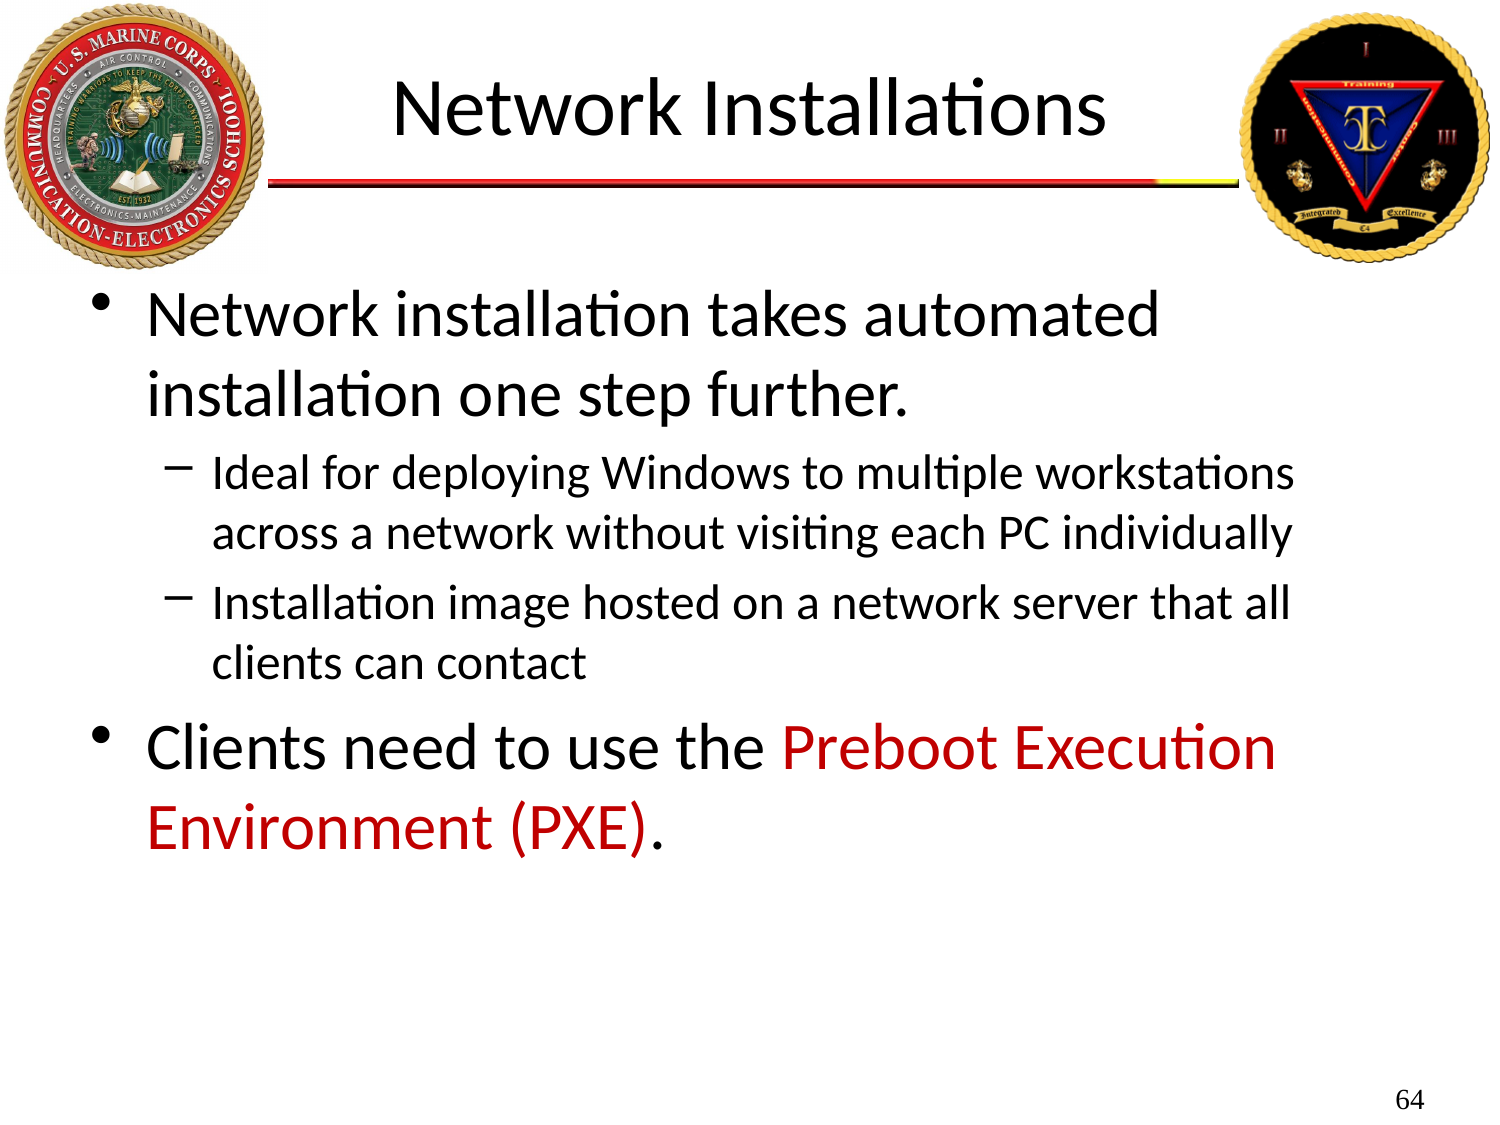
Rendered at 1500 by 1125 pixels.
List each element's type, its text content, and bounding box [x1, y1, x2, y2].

title Network Installations [75, 45, 1425, 233]
picture [1239, 12, 1490, 263]
picture [0, 0, 268, 274]
list Network installation takes automated installation one step further. Ideal for deploying Windows to multiple workstations across a network without visiting each PC individually Installation image hosted on a network server that all clients can contact Clients need to use the Preboot Execution Environment (PXE). [75, 262, 1425, 1005]
